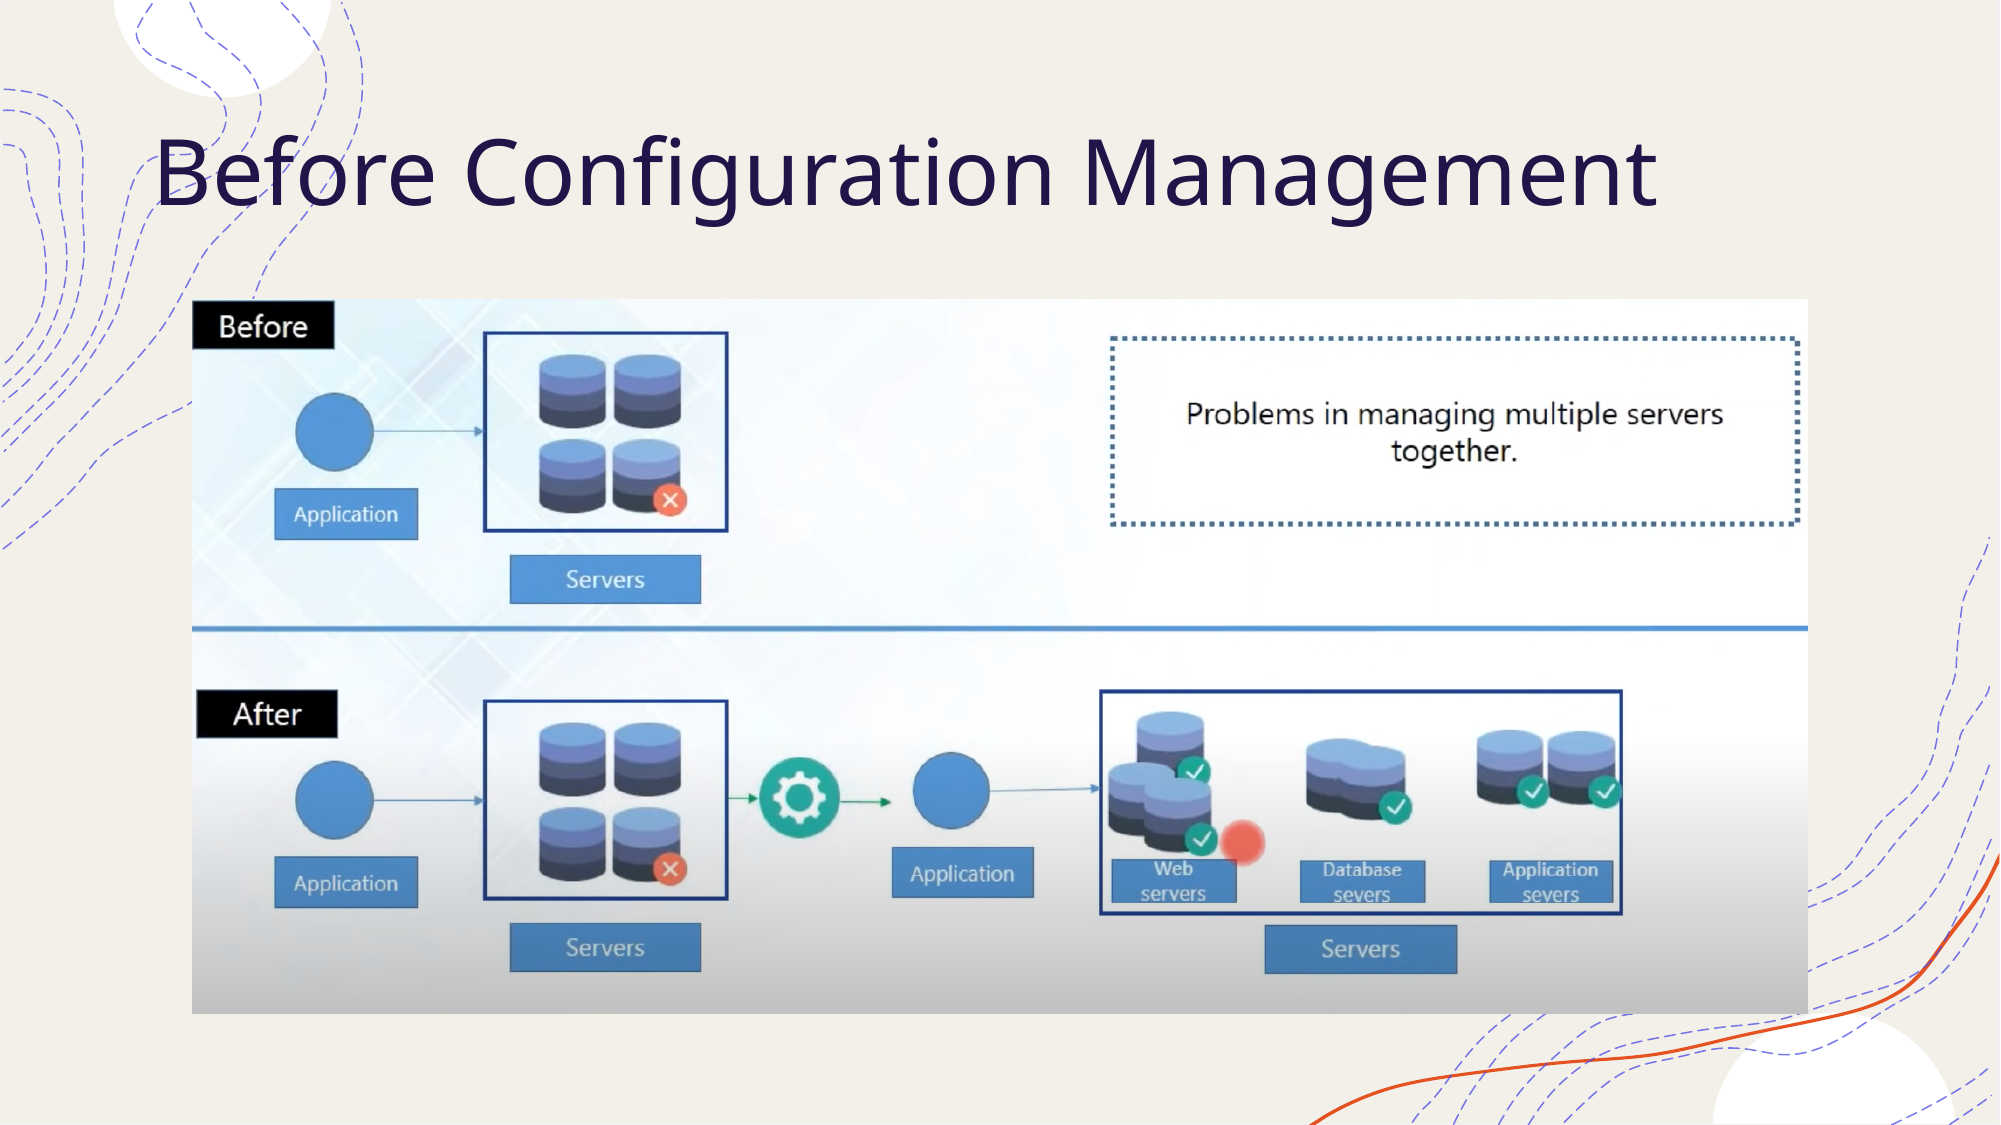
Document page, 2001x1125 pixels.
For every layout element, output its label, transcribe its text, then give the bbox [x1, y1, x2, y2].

title Before Configuration Management [137, 59, 1863, 278]
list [192, 299, 1808, 1014]
